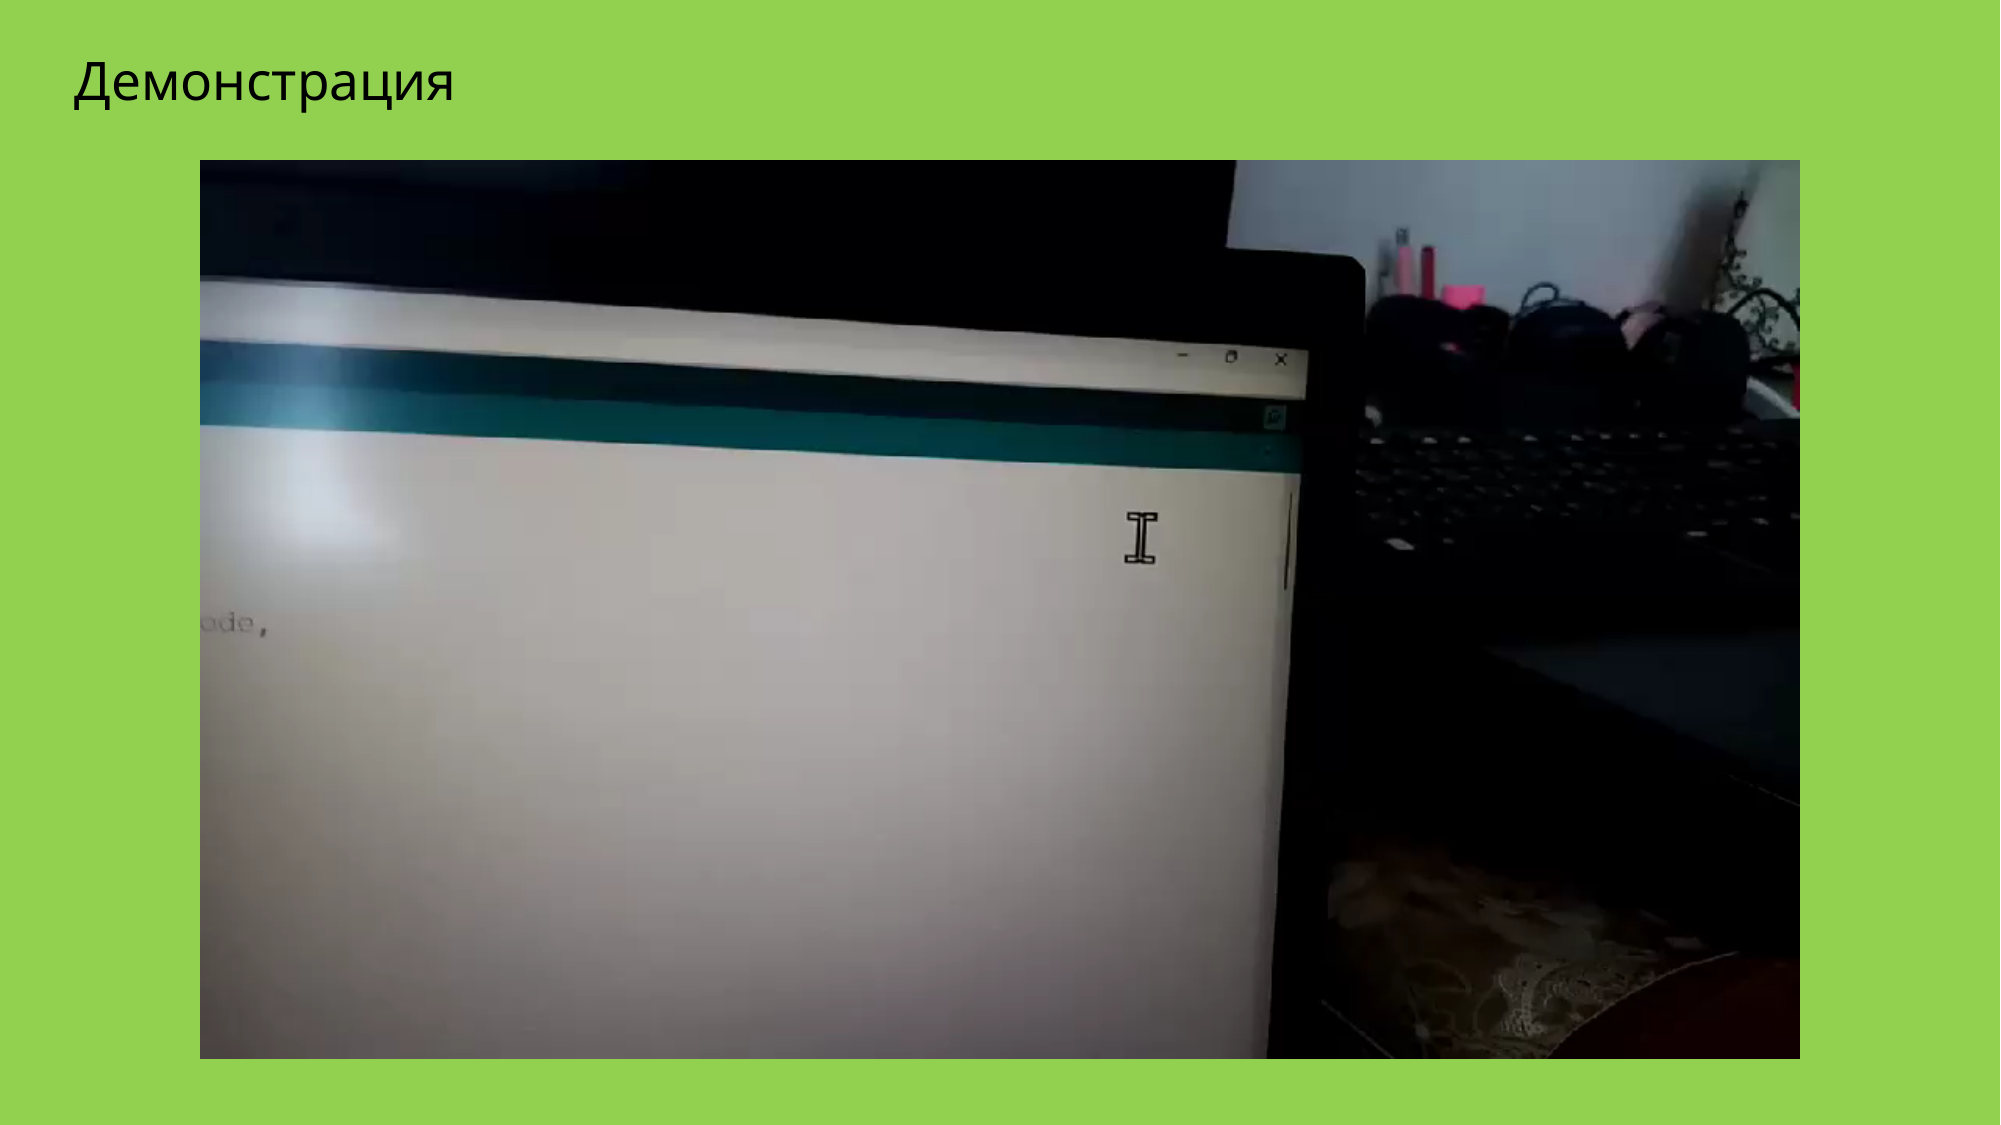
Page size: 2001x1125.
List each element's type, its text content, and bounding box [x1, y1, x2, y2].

title Демонстрация [52, 34, 479, 120]
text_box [198, 158, 1801, 1061]
